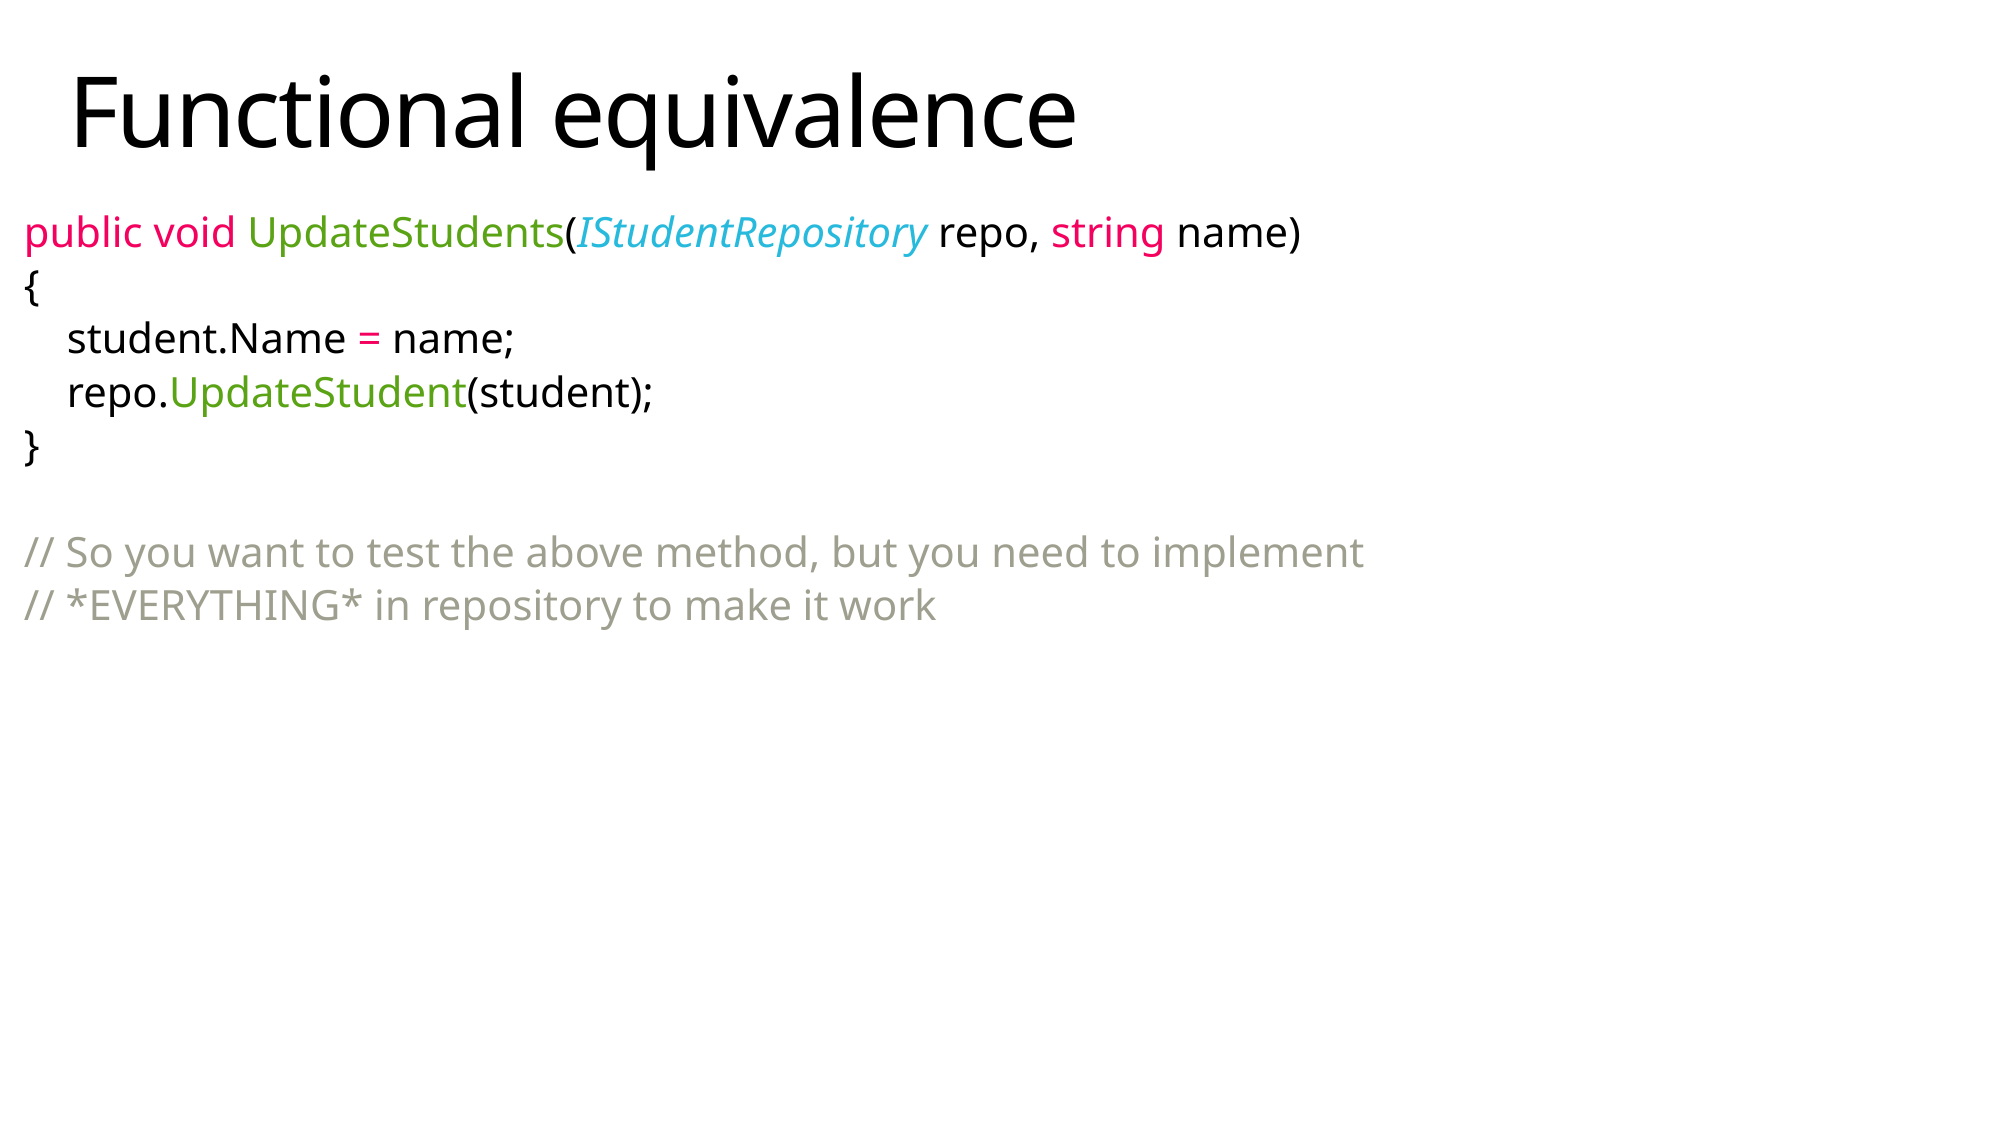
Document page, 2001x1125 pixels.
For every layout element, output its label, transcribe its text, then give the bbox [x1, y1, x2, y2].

title Functional equivalence [44, 47, 1957, 196]
list public void UpdateStudents(IStudentRepository repo, string name) { student.Name = name; repo.UpdateStudent(student); } // So you want to test the above method, but you need to implement // *EVERYTHING* in repository to make it work [0, 196, 2000, 1125]
